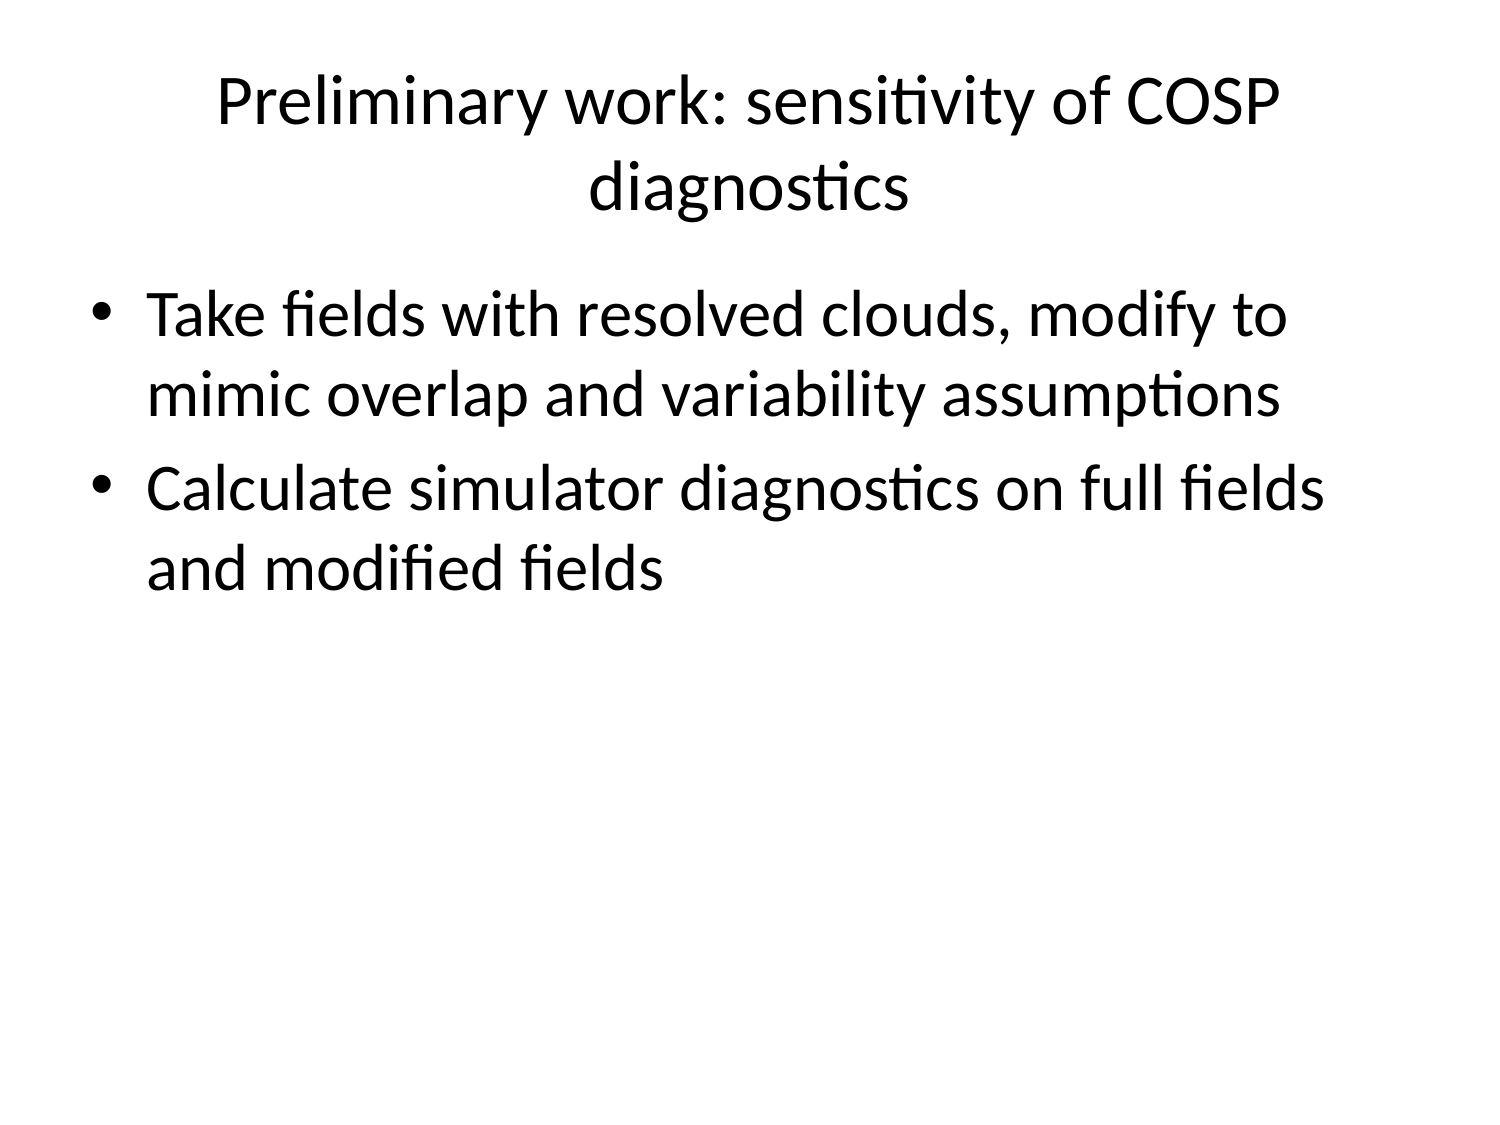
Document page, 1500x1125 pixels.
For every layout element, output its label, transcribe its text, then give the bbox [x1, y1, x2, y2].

list Take fields with resolved clouds, modify to mimic overlap and variability assumptions Calculate simulator diagnostics on full fields and modified fields [75, 262, 1425, 1005]
title Preliminary work: sensitivity of COSP diagnostics [75, 45, 1425, 233]
